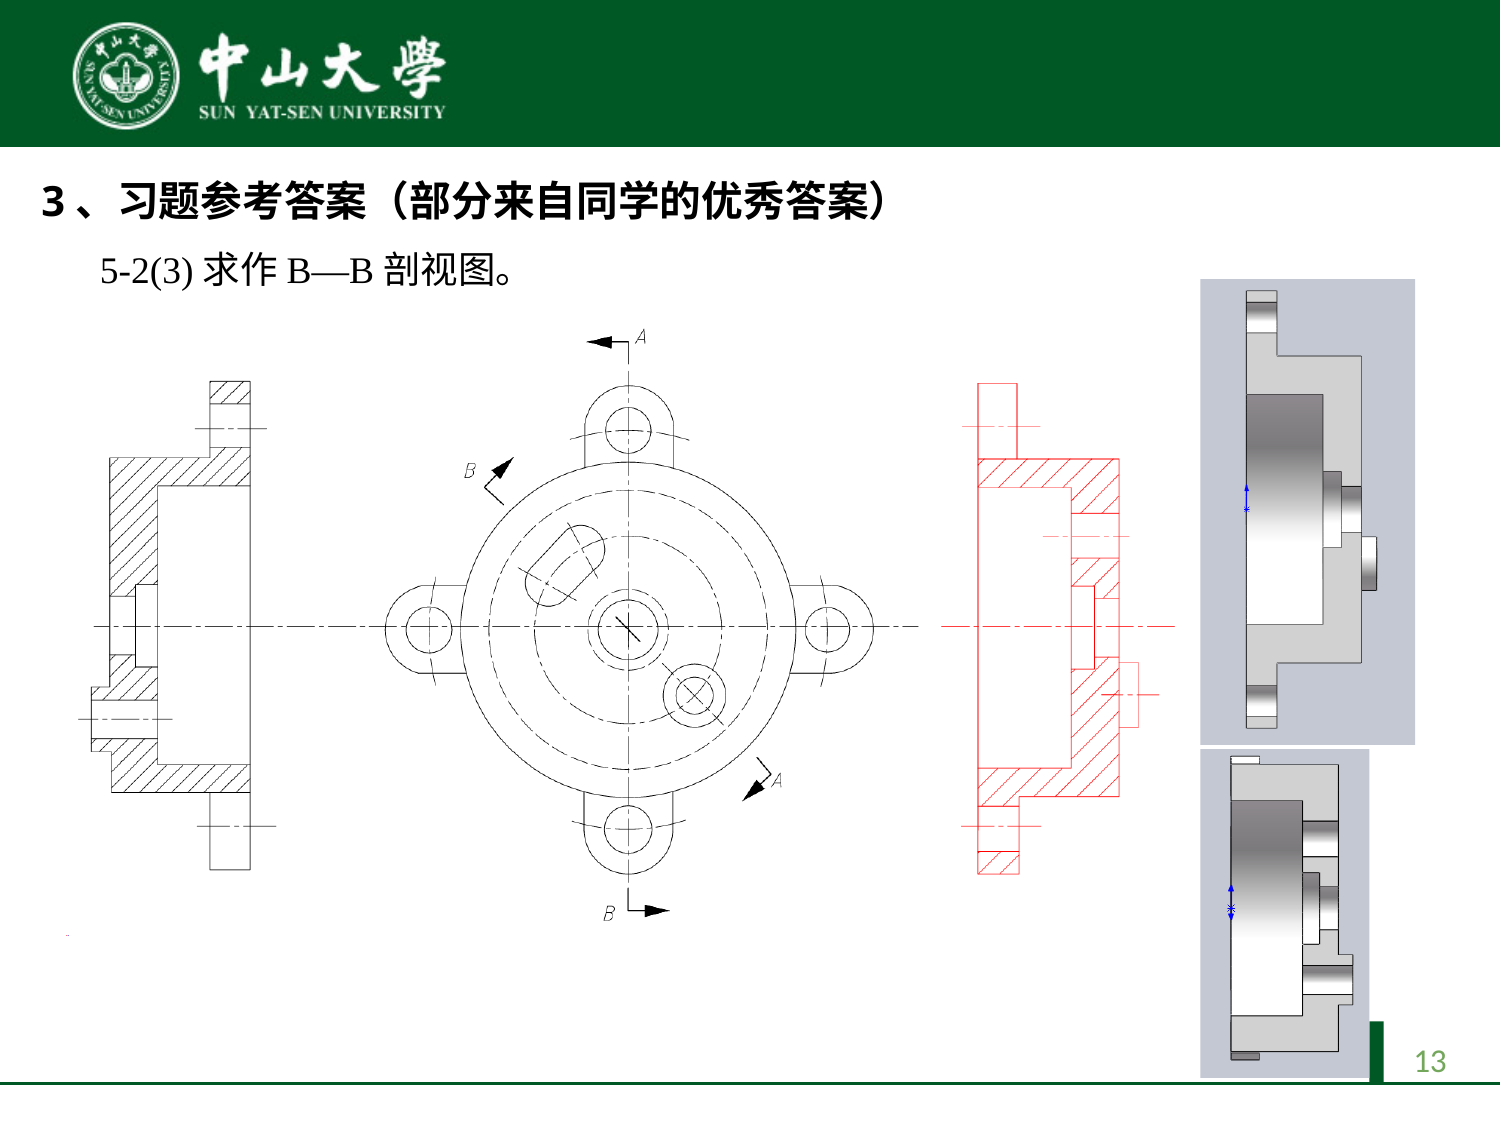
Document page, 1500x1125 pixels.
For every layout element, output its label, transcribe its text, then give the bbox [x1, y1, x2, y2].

slide_number 13 [1124, 1029, 1462, 1083]
text_box [0, 0, 1500, 148]
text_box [66, 279, 1416, 1078]
text_box 5-2(3)求作B—B剖视图。 [85, 238, 1415, 279]
slide_number 13 [1124, 1084, 1462, 1090]
text_box 3、习题参考答案（部分来自同学的优秀答案） [26, 167, 926, 233]
picture [45, 0, 465, 147]
